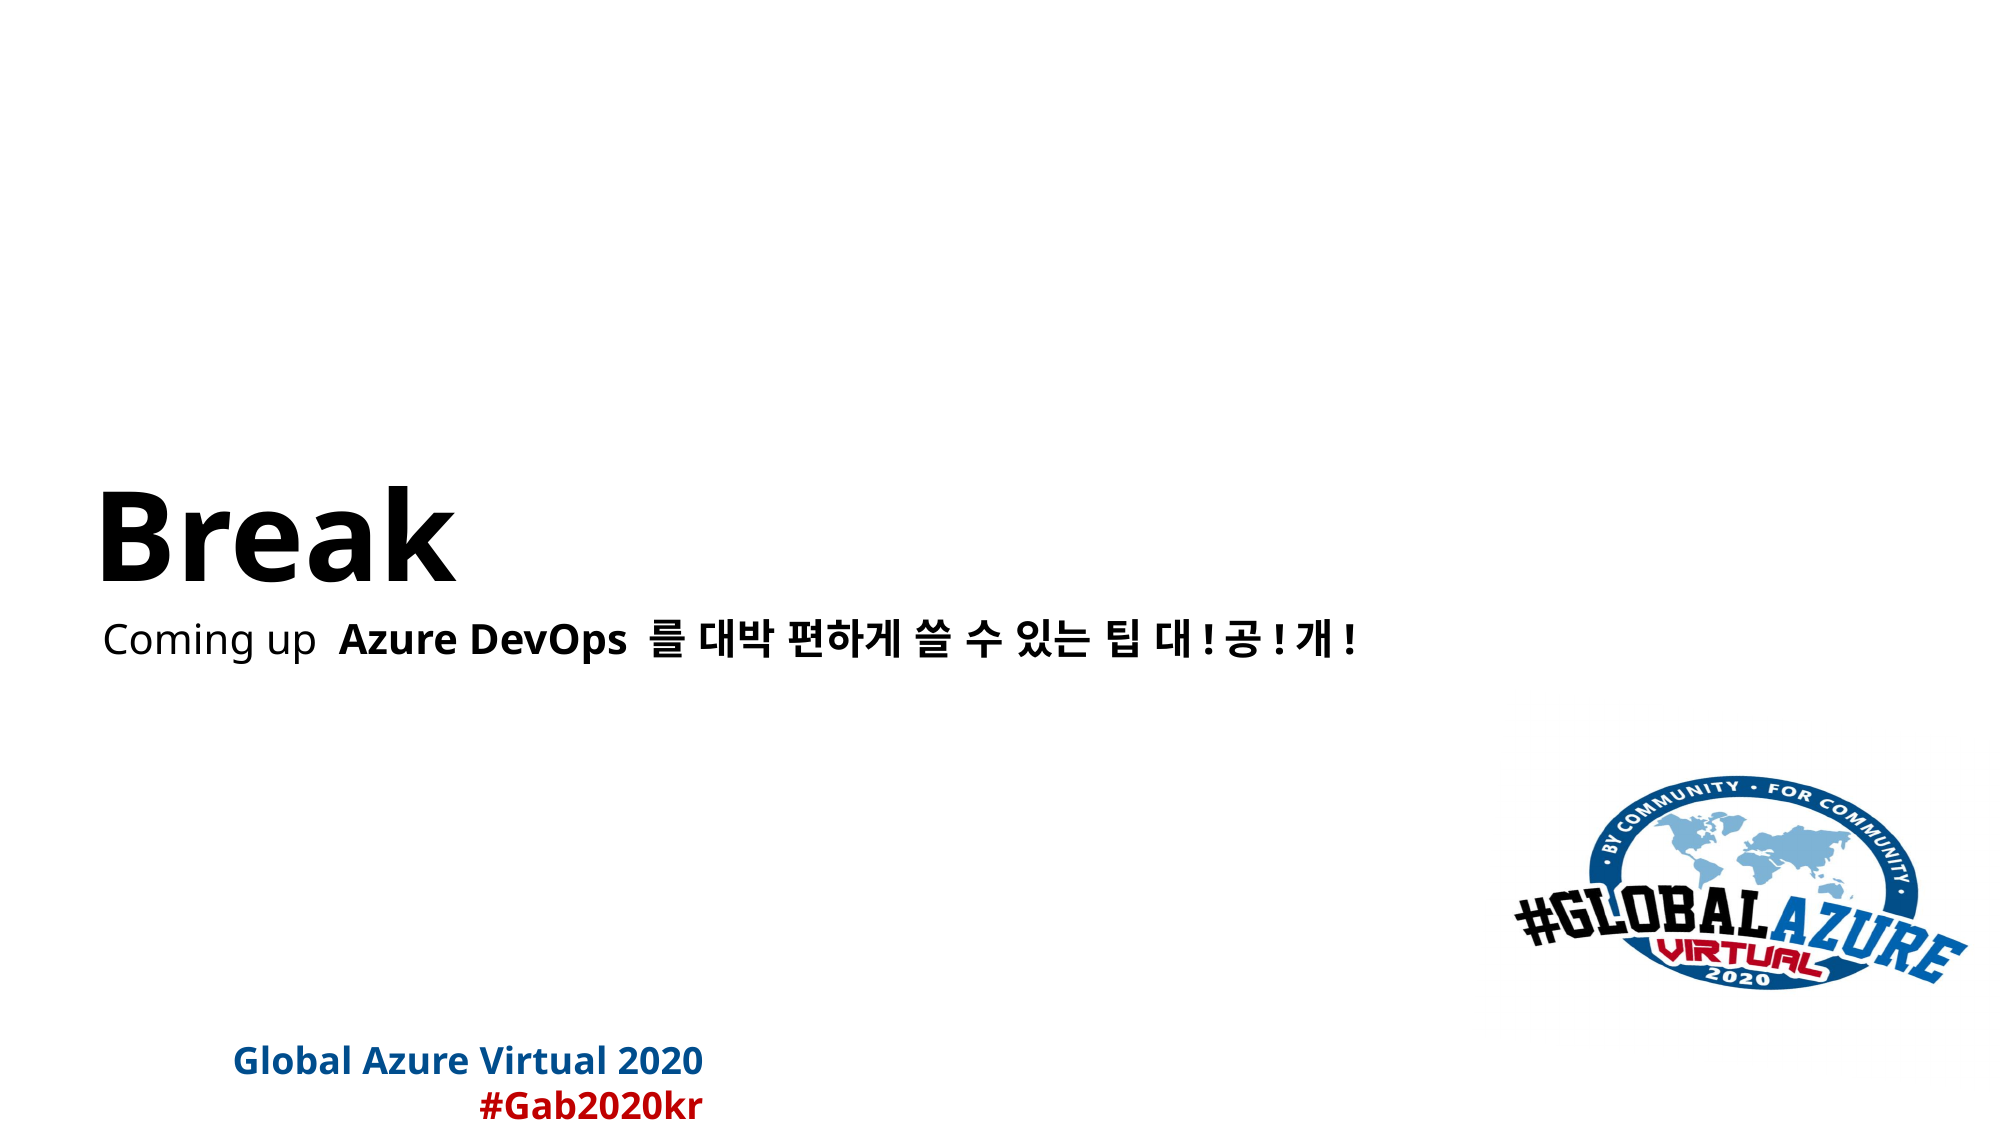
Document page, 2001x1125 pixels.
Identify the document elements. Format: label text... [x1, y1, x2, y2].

picture [1472, 689, 2000, 1093]
text_box Coming up Azure DevOps 를 대박 편하게 쓸 수 있는 팁 대!공!개! [87, 605, 1364, 970]
text_box Global Azure Virtual 2020 #Gab2020kr [0, 1029, 719, 1125]
text_box Break [77, 449, 1809, 615]
text_box [87, 1006, 1588, 1088]
